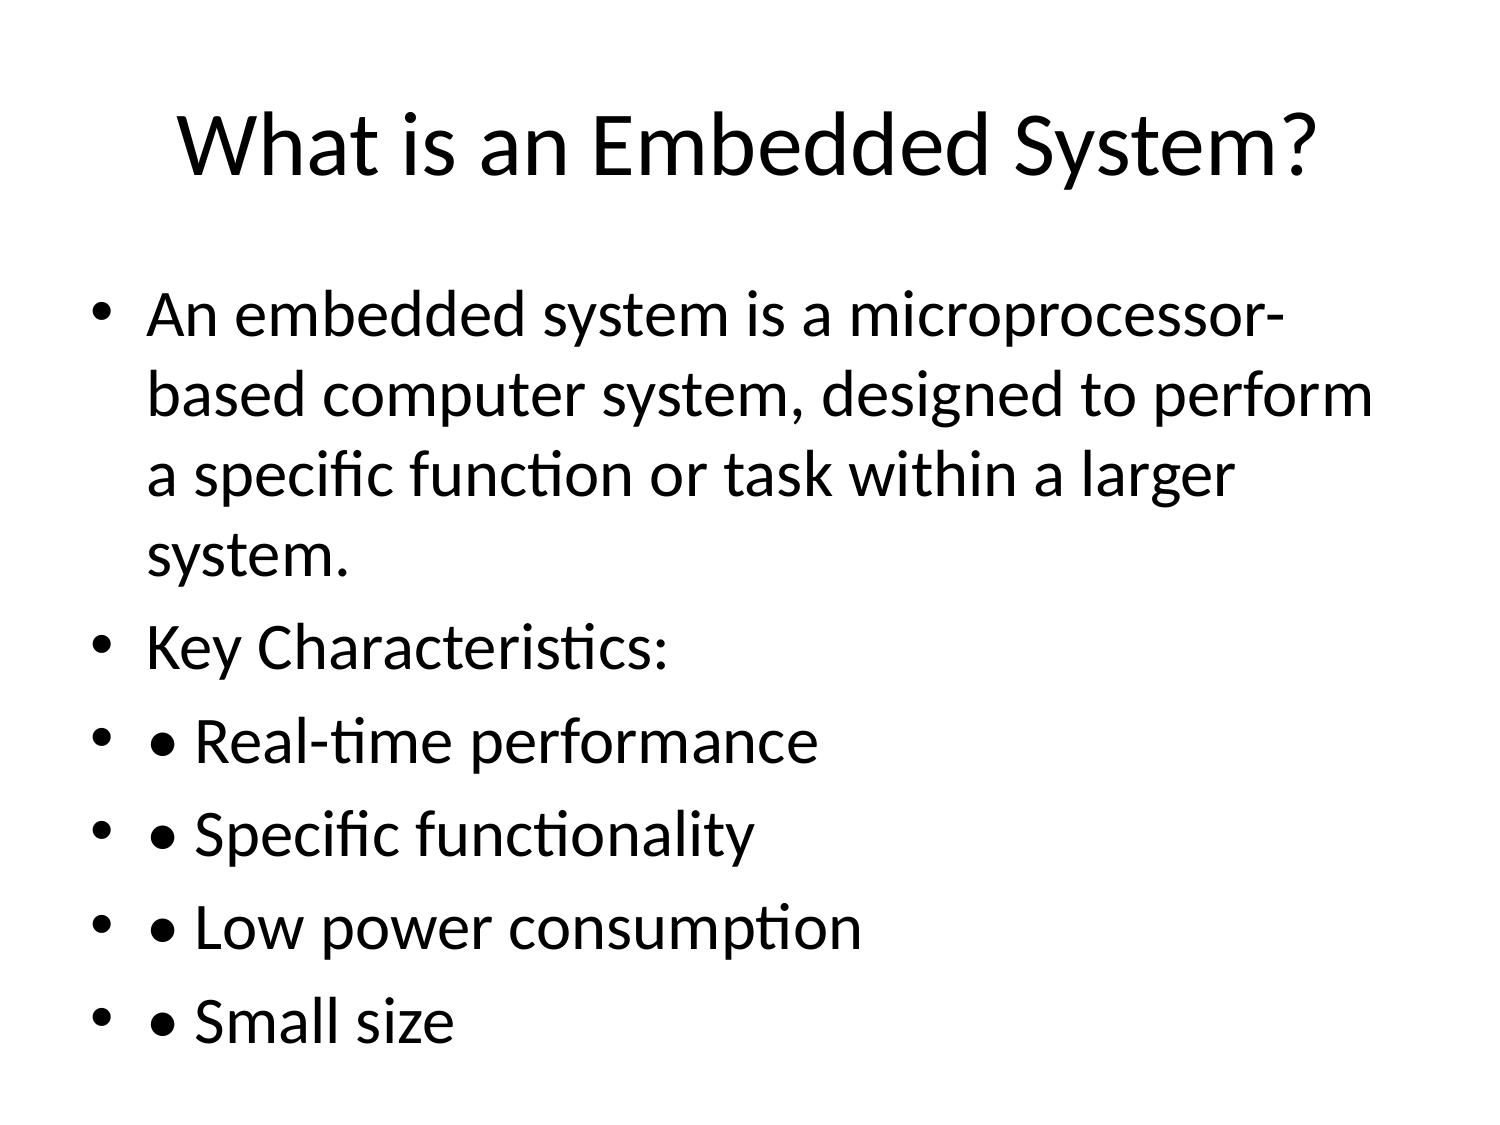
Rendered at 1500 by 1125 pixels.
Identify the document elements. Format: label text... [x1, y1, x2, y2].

title What is an Embedded System? [75, 45, 1425, 233]
list An embedded system is a microprocessor-based computer system, designed to perform a specific function or task within a larger system. Key Characteristics: • Real-time performance • Specific functionality • Low power consumption • Small size [75, 262, 1425, 1005]
